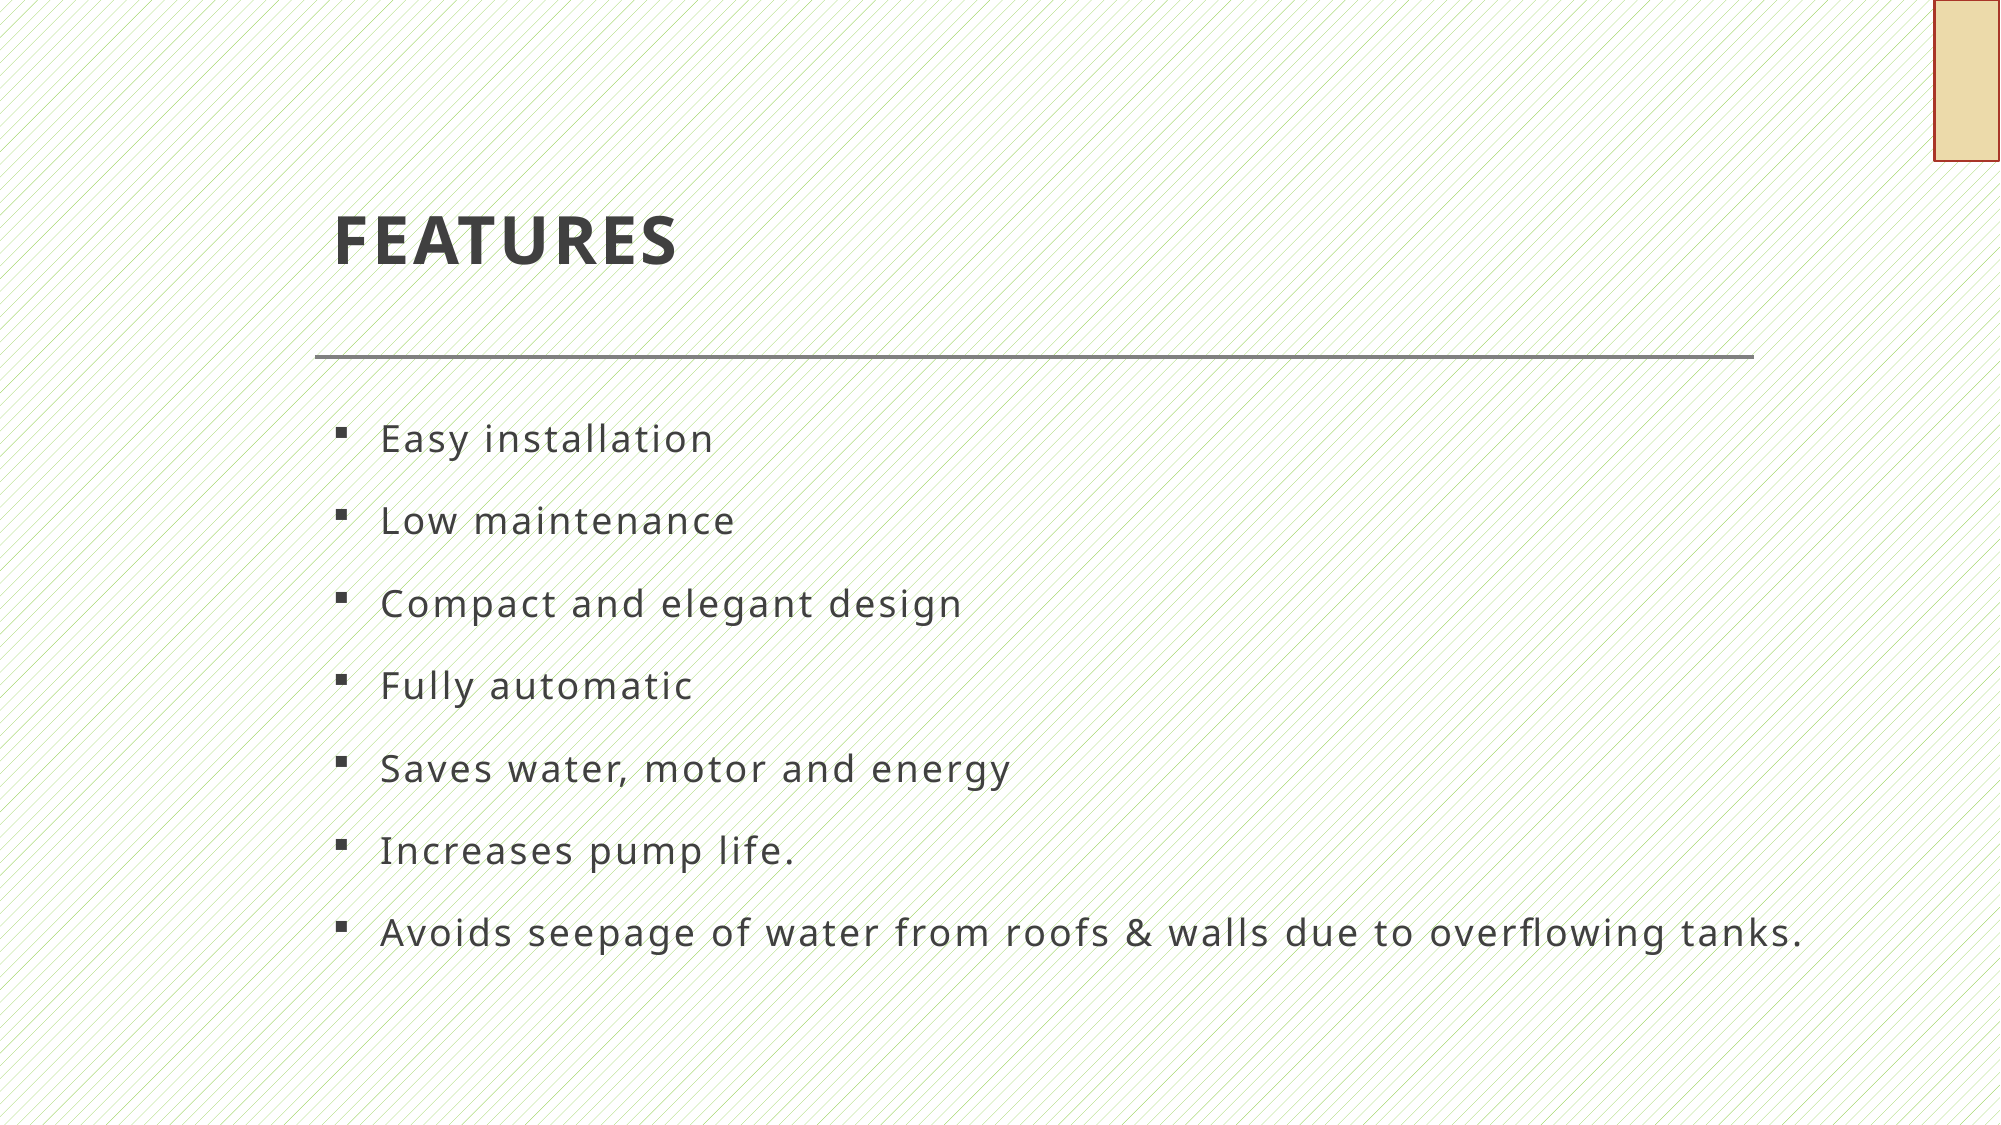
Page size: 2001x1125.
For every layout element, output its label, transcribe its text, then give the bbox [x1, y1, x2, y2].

text_box [1933, 0, 2000, 162]
list Easy installation Low maintenance Compact and elegant design Fully automatic Saves water, motor and energy Increases pump life. Avoids seepage of water from roofs & walls due to overflowing tanks. [315, 379, 1876, 1082]
title FEATURES [315, 72, 1754, 294]
